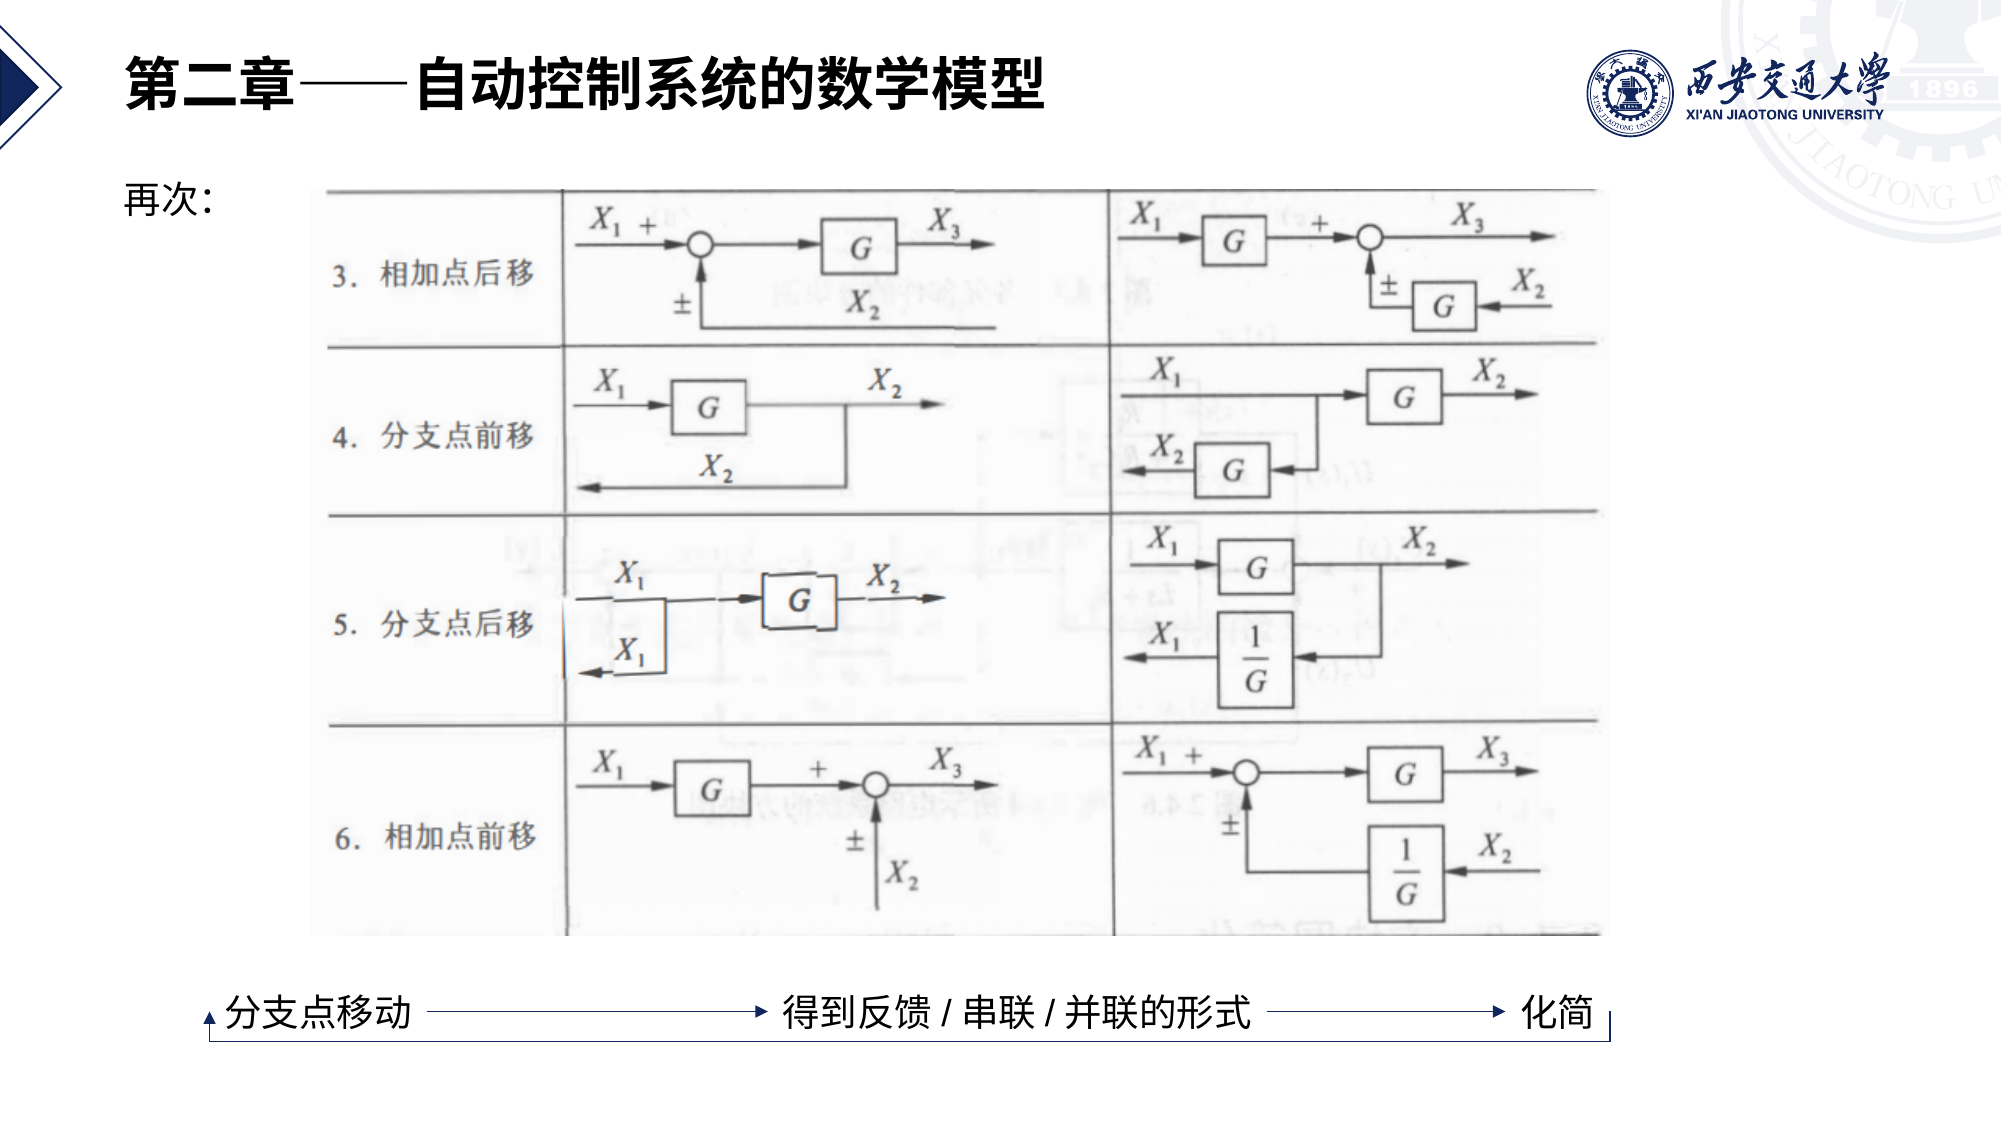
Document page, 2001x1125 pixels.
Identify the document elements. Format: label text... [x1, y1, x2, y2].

text_box 得到反馈/串联/并联的形式 [767, 1015, 1267, 1041]
picture [309, 189, 1611, 936]
list 第二章——自动控制系统的数学模型 [108, 48, 1067, 127]
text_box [208, 1011, 1611, 1015]
text_box 化简 [1505, 981, 1611, 1011]
text_box 再次： [109, 168, 252, 228]
text_box 化简 [1505, 1015, 1610, 1041]
text_box 分支点移动 [209, 981, 427, 1011]
text_box 得到反馈/串联/并联的形式 [767, 981, 1267, 1011]
text_box 分支点移动 [210, 1015, 427, 1041]
